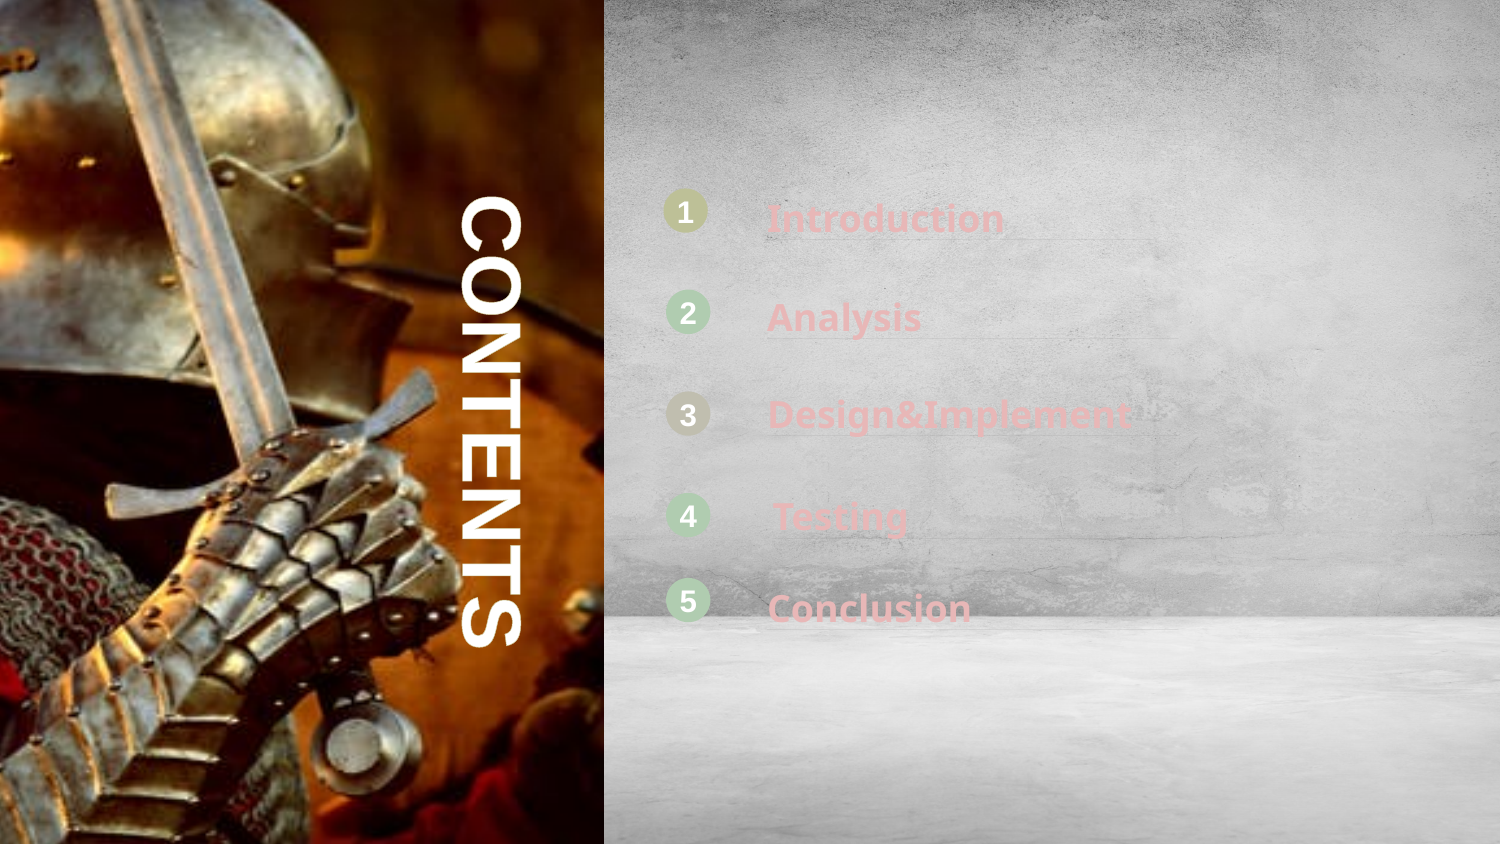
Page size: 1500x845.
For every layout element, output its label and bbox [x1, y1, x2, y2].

text_box [663, 188, 1156, 241]
text_box [665, 390, 1179, 436]
text_box [665, 577, 1179, 631]
text_box [665, 492, 1185, 539]
text_box [665, 289, 1179, 340]
picture [0, 0, 1500, 844]
